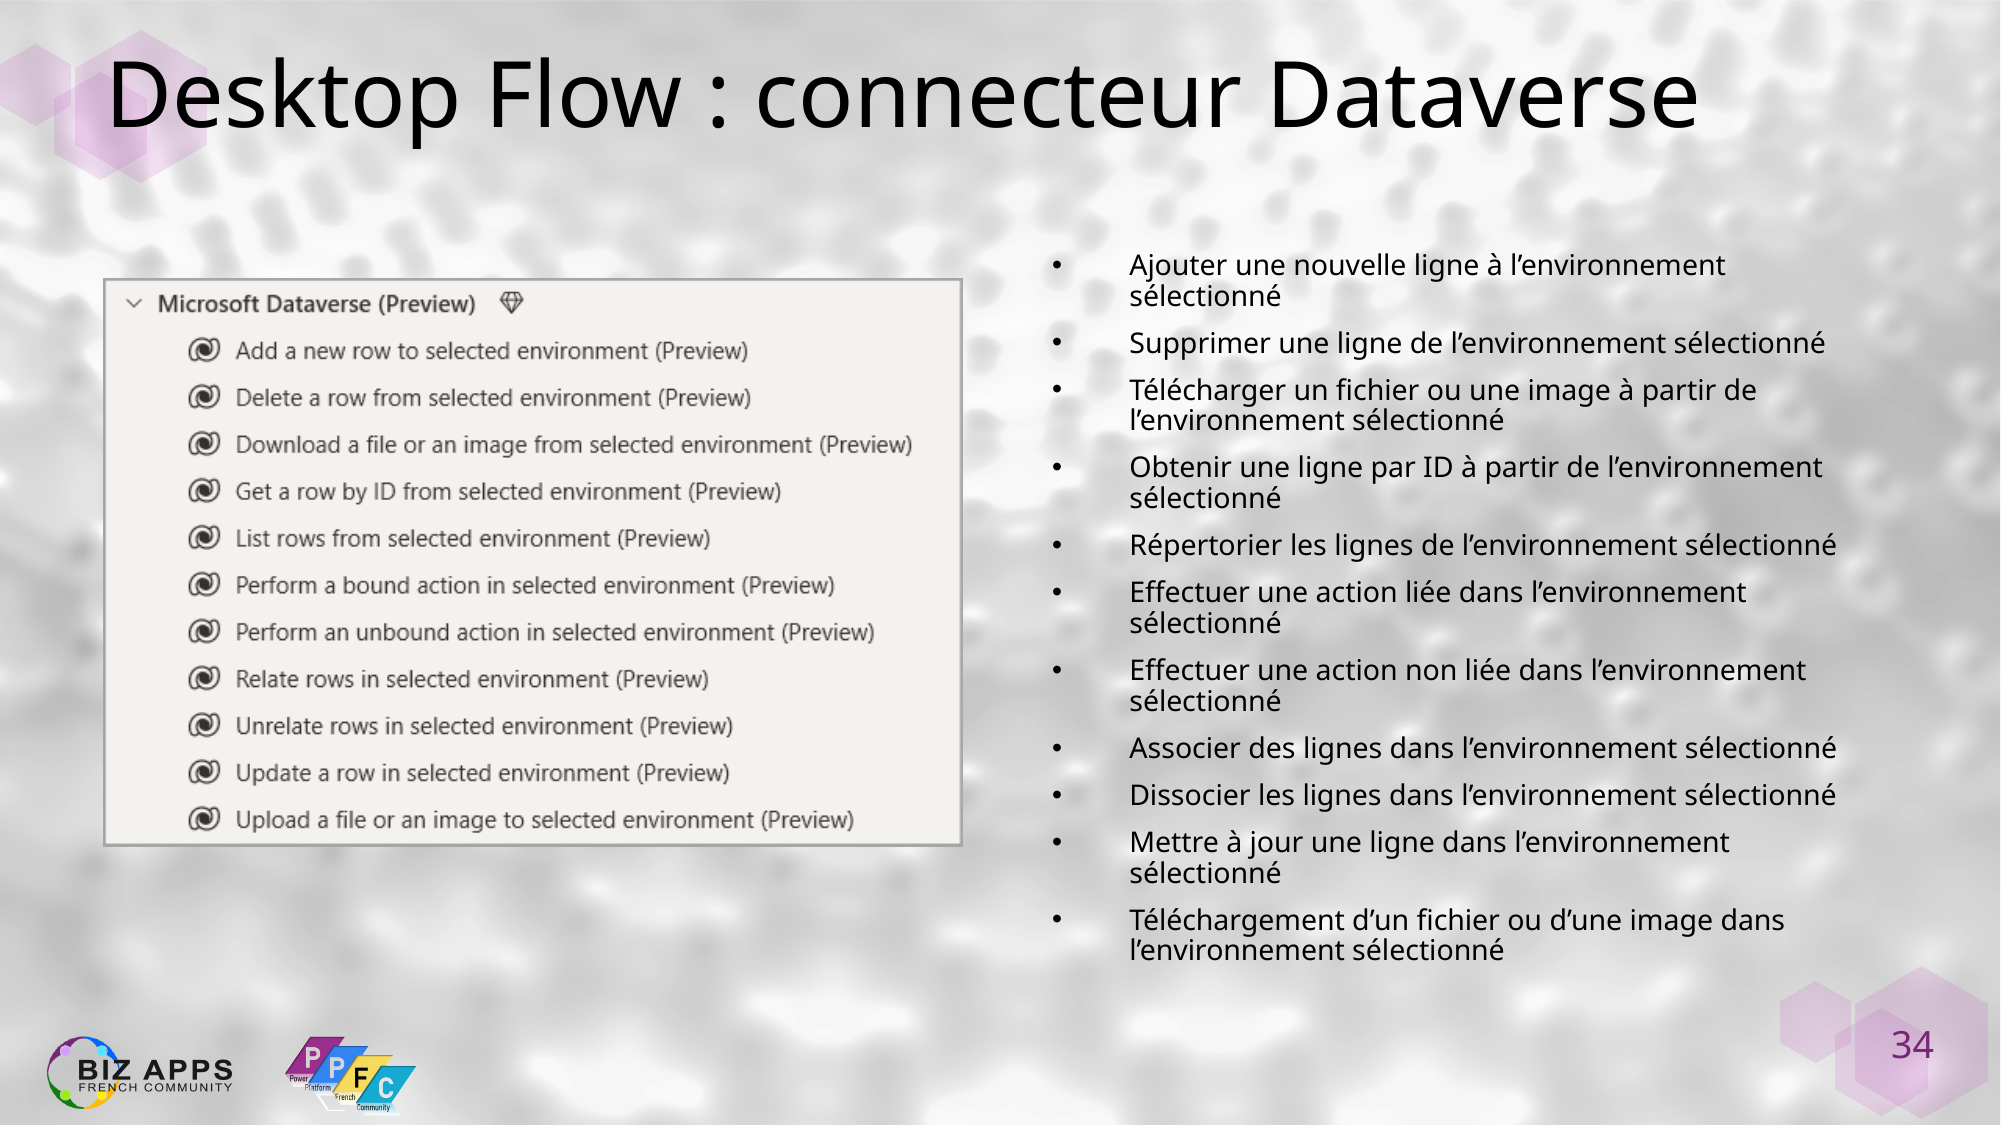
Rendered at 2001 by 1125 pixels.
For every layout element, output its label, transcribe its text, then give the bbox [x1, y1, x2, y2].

picture [0, 0, 2001, 1125]
list Ajouter une nouvelle ligne à l’environnement sélectionné Supprimer une ligne de l’environnement sélectionné Télécharger un fichier ou une image à partir de l’environnement sélectionné Obtenir une ligne par ID à partir de l’environnement sélectionné Répertorier les lignes de l’environnement sélectionné Effectuer une action liée dans l’environnement sélectionné Effectuer une action non liée dans l’environnement sélectionné Associer des lignes dans l’environnement sélectionné Dissocier les lignes dans l’environnement sélectionné Mettre à jour une ligne dans l’environnement sélectionné Téléchargement d’un fichier ou d’une image dans l’environnement sélectionné [1037, 243, 1863, 1014]
title Desktop Flow : connecteur Dataverse [90, 17, 1850, 180]
slide_number 34 [1837, 1015, 1988, 1077]
